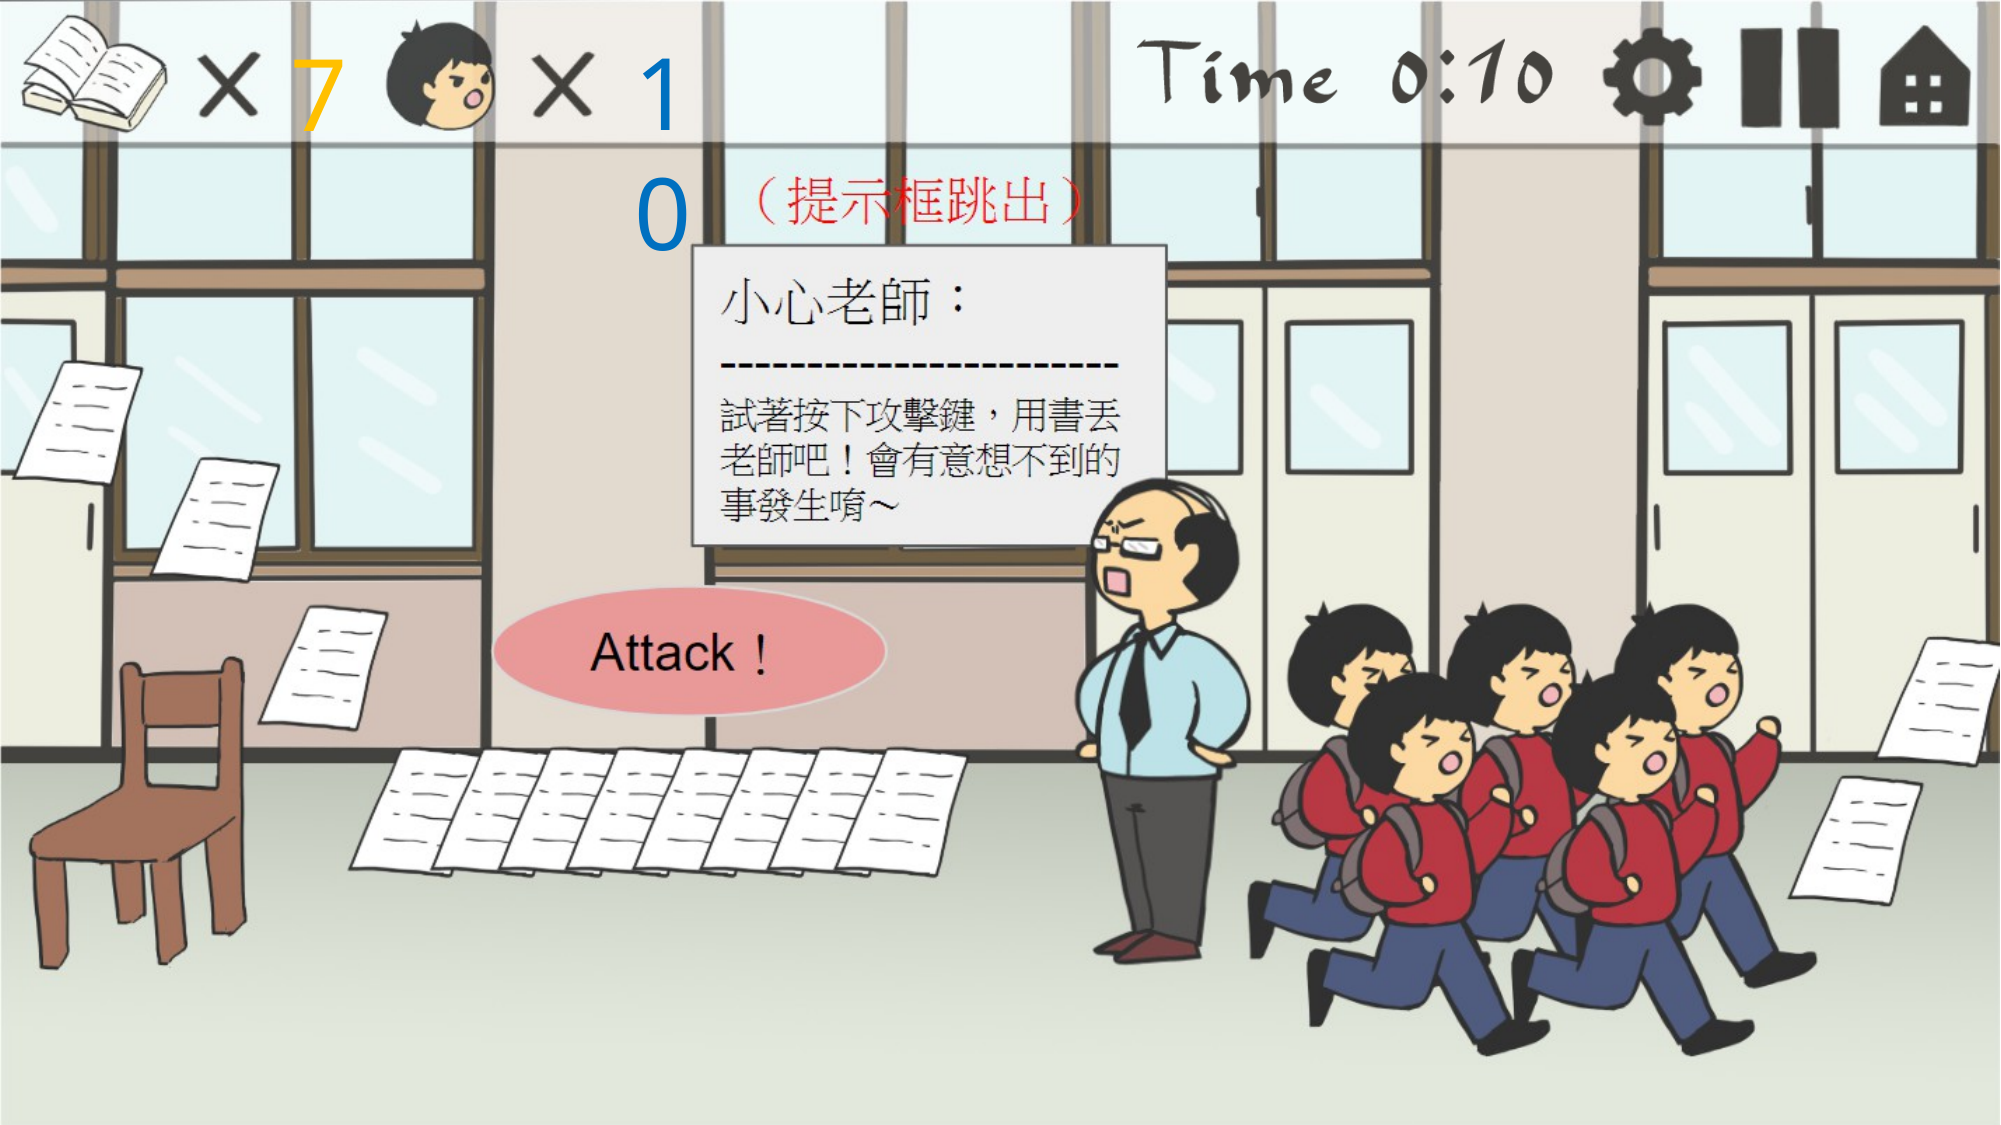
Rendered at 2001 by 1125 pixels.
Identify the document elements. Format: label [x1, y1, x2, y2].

picture [1092, 1, 1573, 143]
list [0, 0, 2000, 1125]
